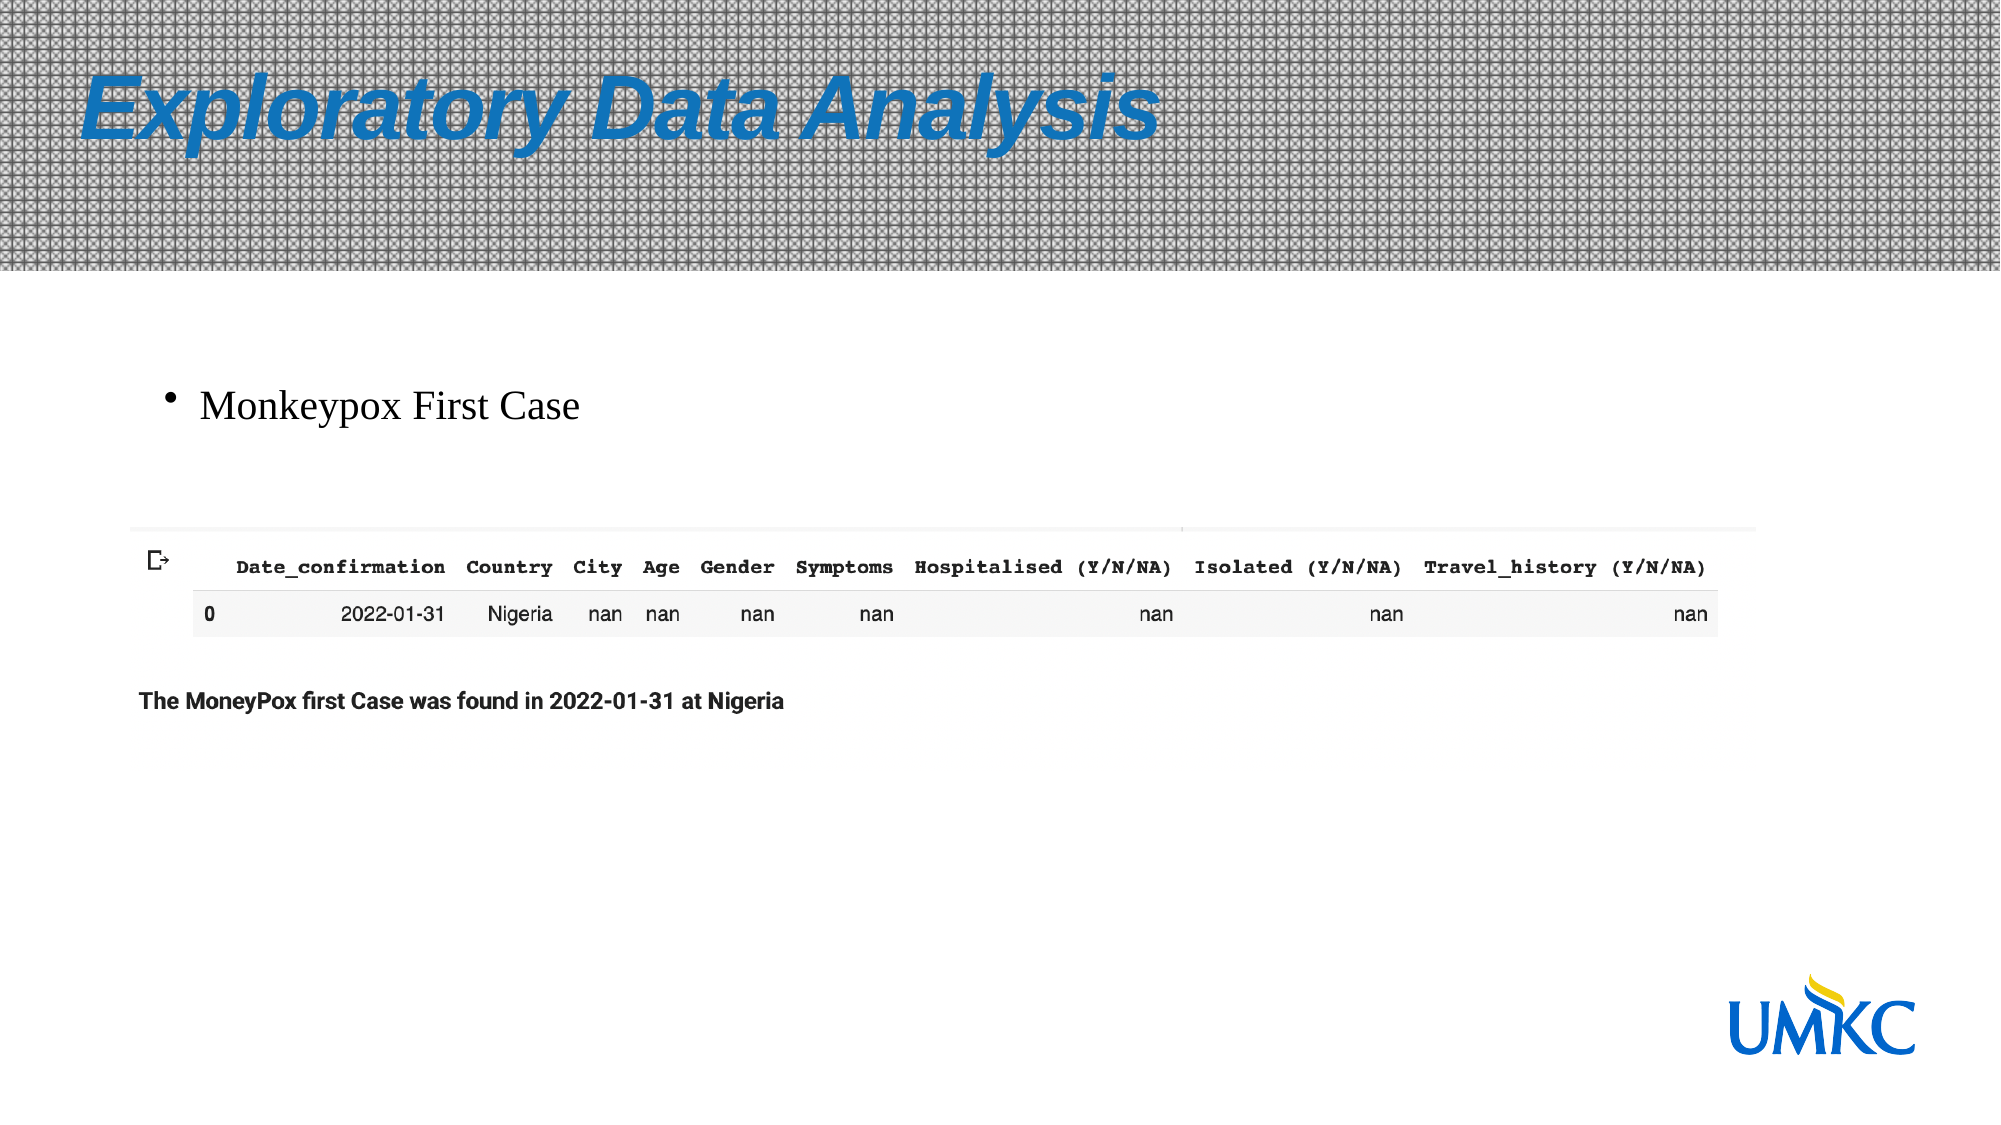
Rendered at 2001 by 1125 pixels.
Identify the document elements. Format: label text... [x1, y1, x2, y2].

text_box Monkeypox First Case [163, 377, 581, 428]
picture [1705, 949, 1940, 1079]
text_box Exploratory Data Analysis [79, 60, 1164, 160]
picture [129, 527, 1756, 771]
picture [0, 0, 2000, 271]
